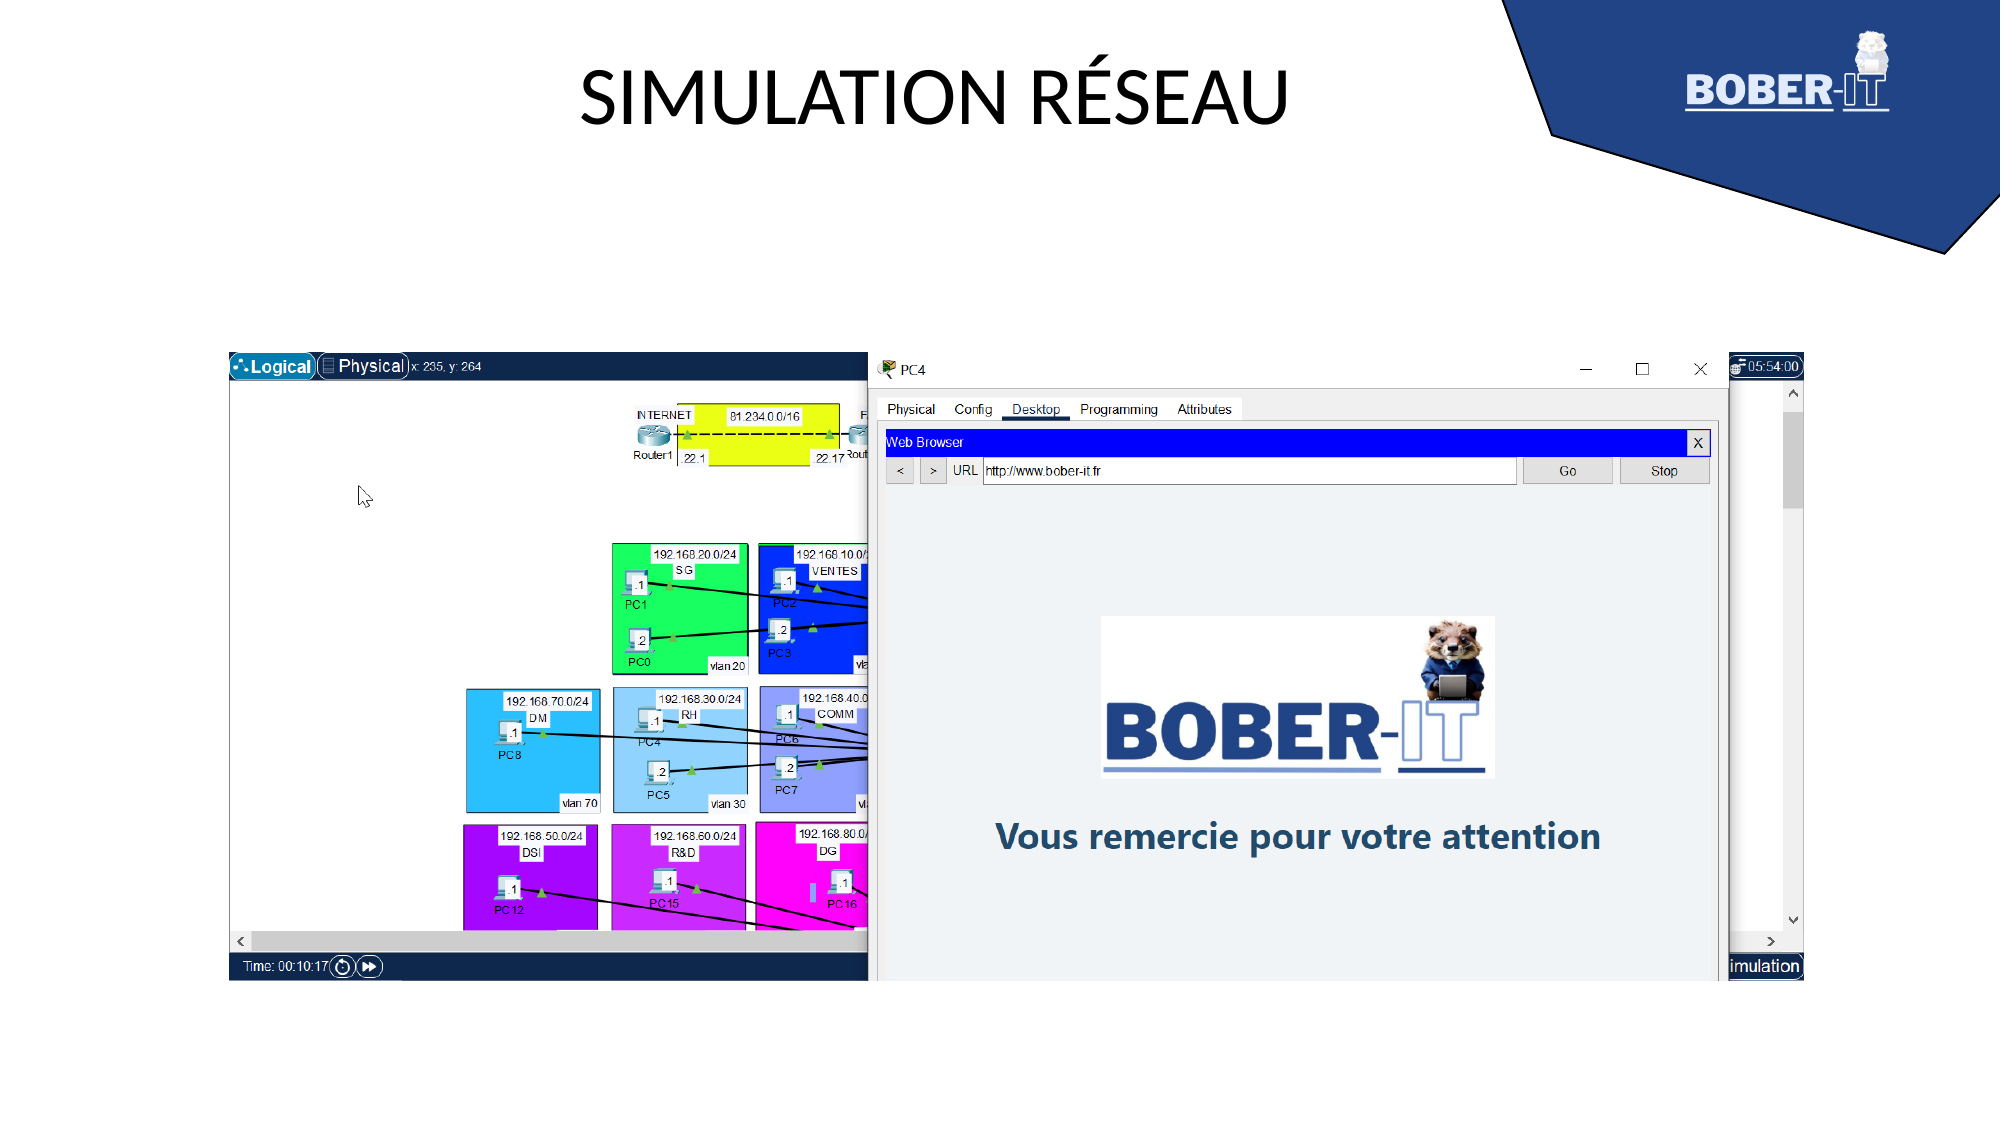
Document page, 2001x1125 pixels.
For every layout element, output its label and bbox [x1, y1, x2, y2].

text_box [244, 0, 2000, 255]
picture [1657, 10, 1908, 151]
picture [229, 352, 238, 361]
picture [284, 364, 294, 372]
picture [229, 352, 1804, 981]
picture [252, 361, 260, 372]
